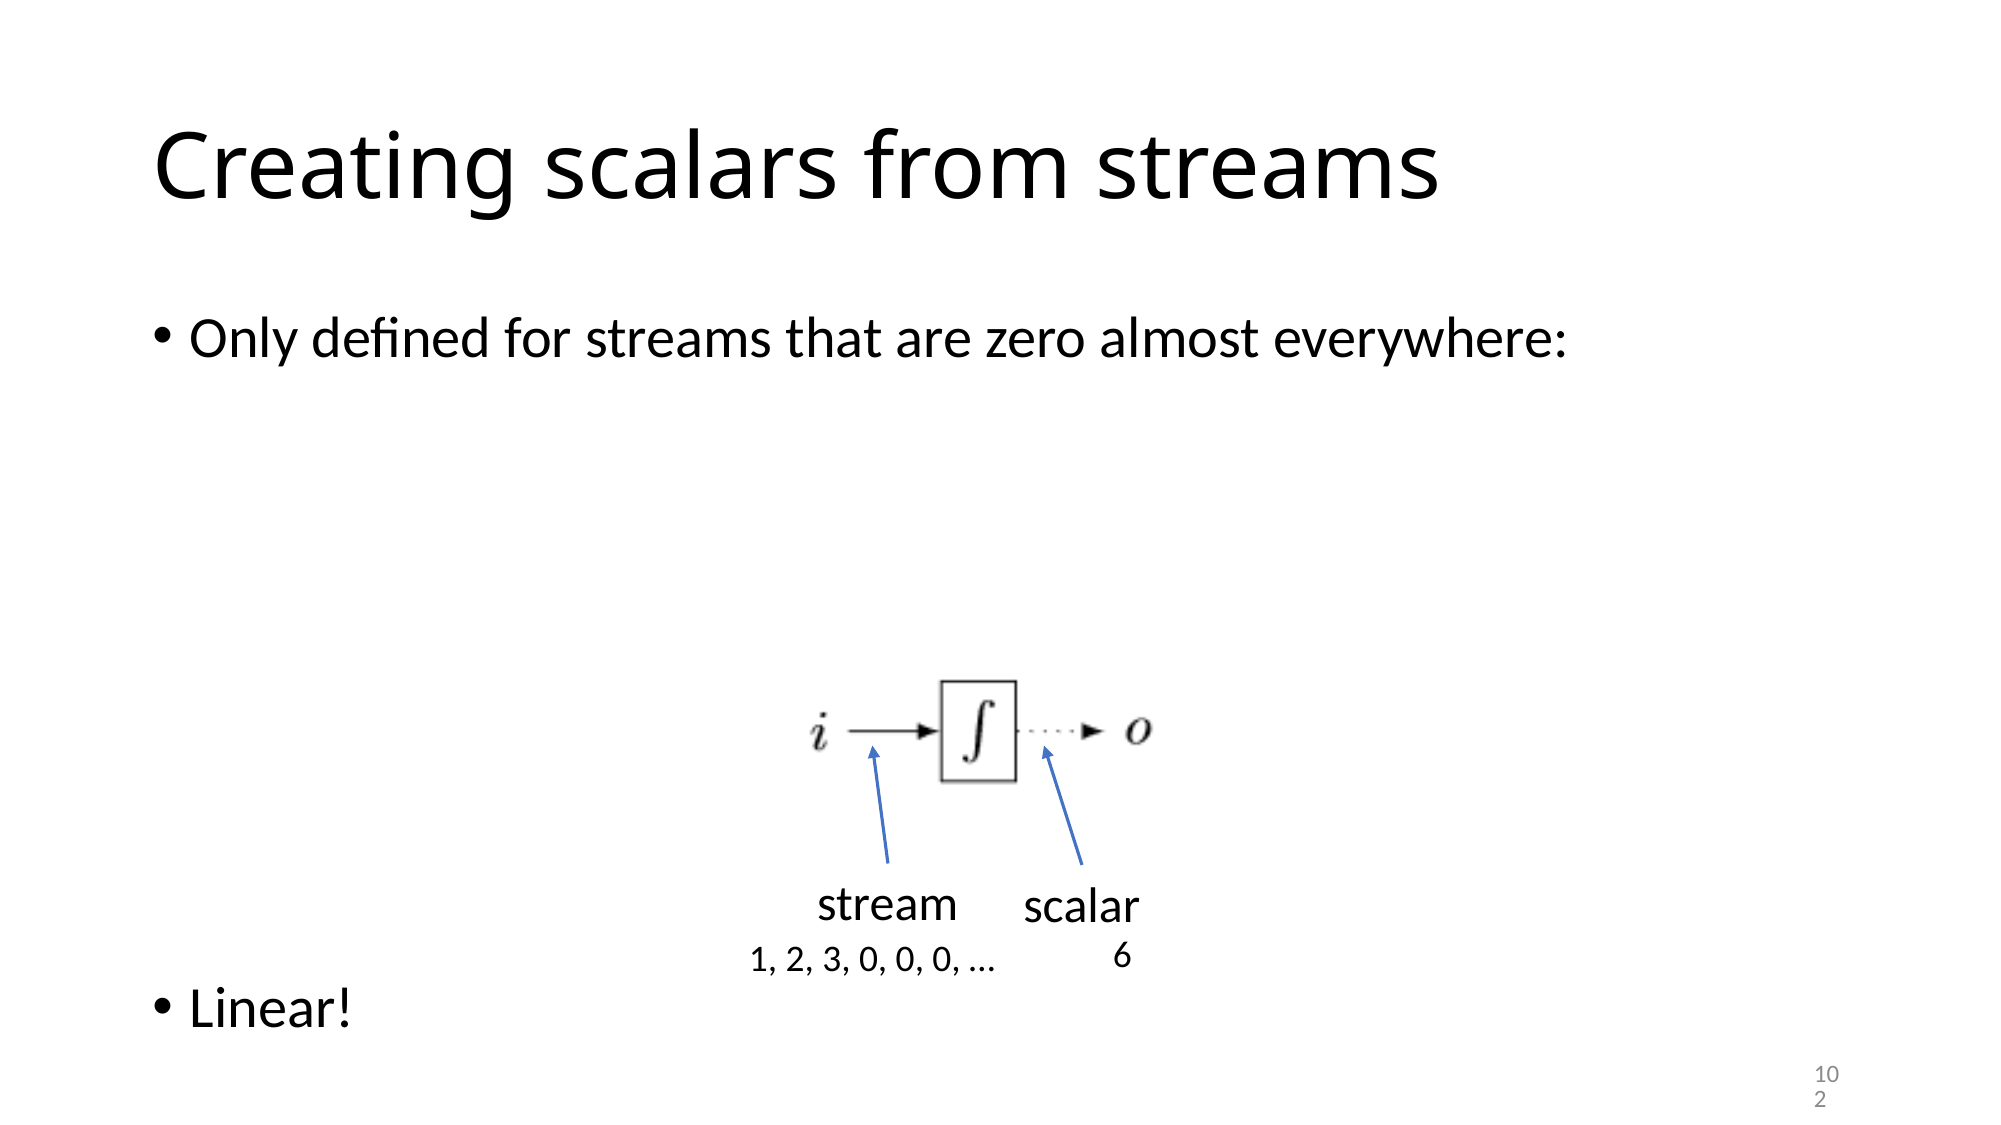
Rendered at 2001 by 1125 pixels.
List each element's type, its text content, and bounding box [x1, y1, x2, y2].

text_box scalar [1008, 864, 1156, 940]
text_box 1, 2, 3, 0, 0, 0, … [734, 926, 1011, 987]
slide_number 102 [1798, 1042, 1863, 1103]
text_box 6 [1098, 922, 1147, 983]
text_box stream [802, 863, 974, 926]
title Creating scalars from streams [137, 59, 1863, 278]
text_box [872, 745, 888, 864]
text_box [1044, 745, 1083, 865]
picture [801, 676, 1168, 790]
